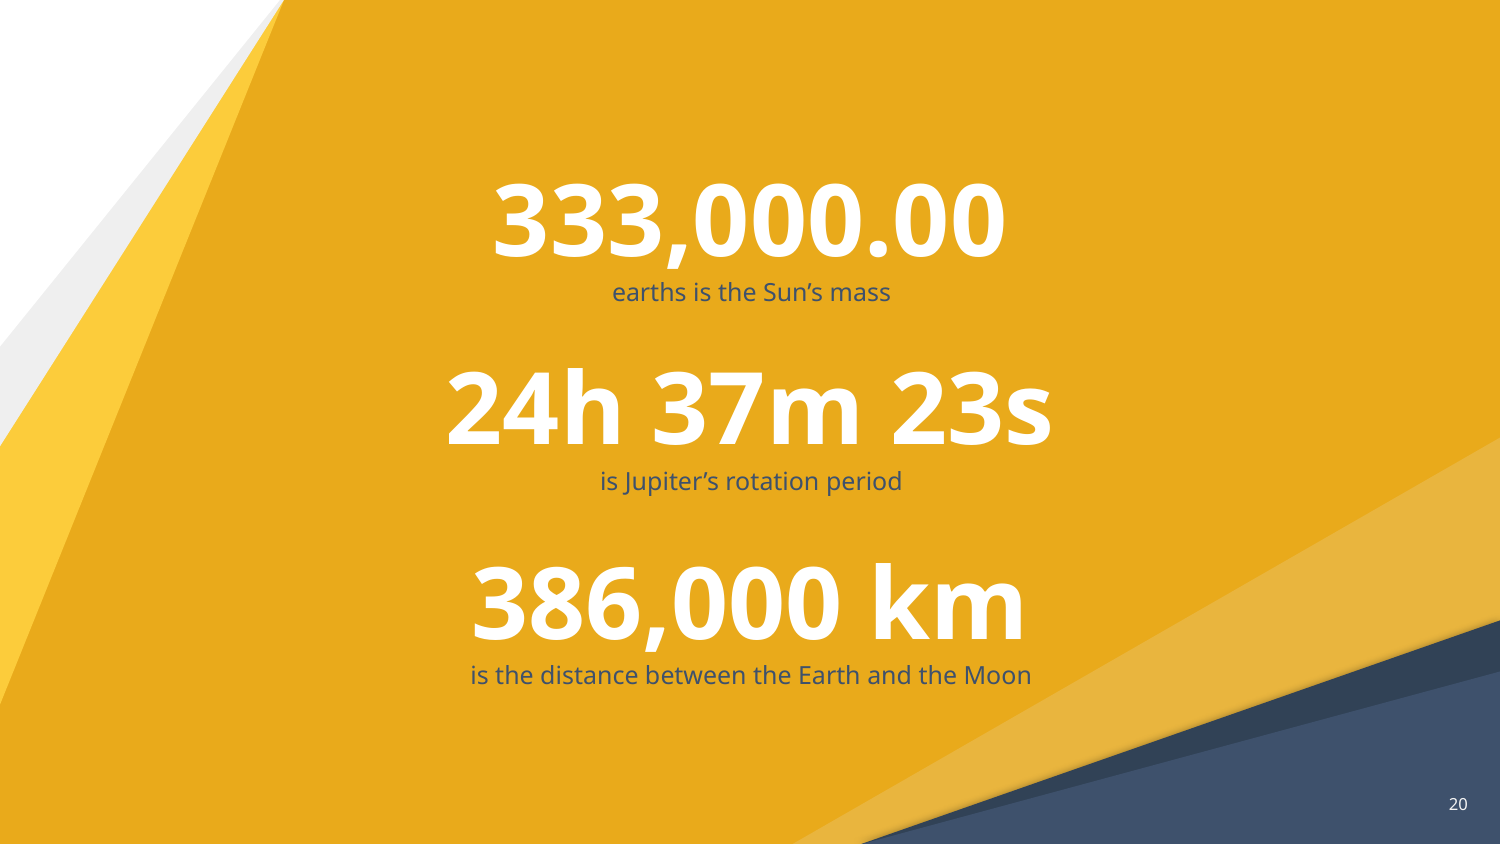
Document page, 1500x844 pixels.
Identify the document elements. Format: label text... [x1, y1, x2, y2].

title 386,000 km [51, 516, 1450, 675]
subtitle is Jupiter’s rotation period [226, 450, 1277, 499]
title 333,000.00 [51, 133, 1450, 292]
subtitle earths is the Sun’s mass [226, 261, 1277, 311]
subtitle is the distance between the Earth and the Moon [226, 644, 1277, 694]
slide_number 20 [1434, 779, 1500, 844]
title 24h 37m 23s [51, 321, 1450, 480]
